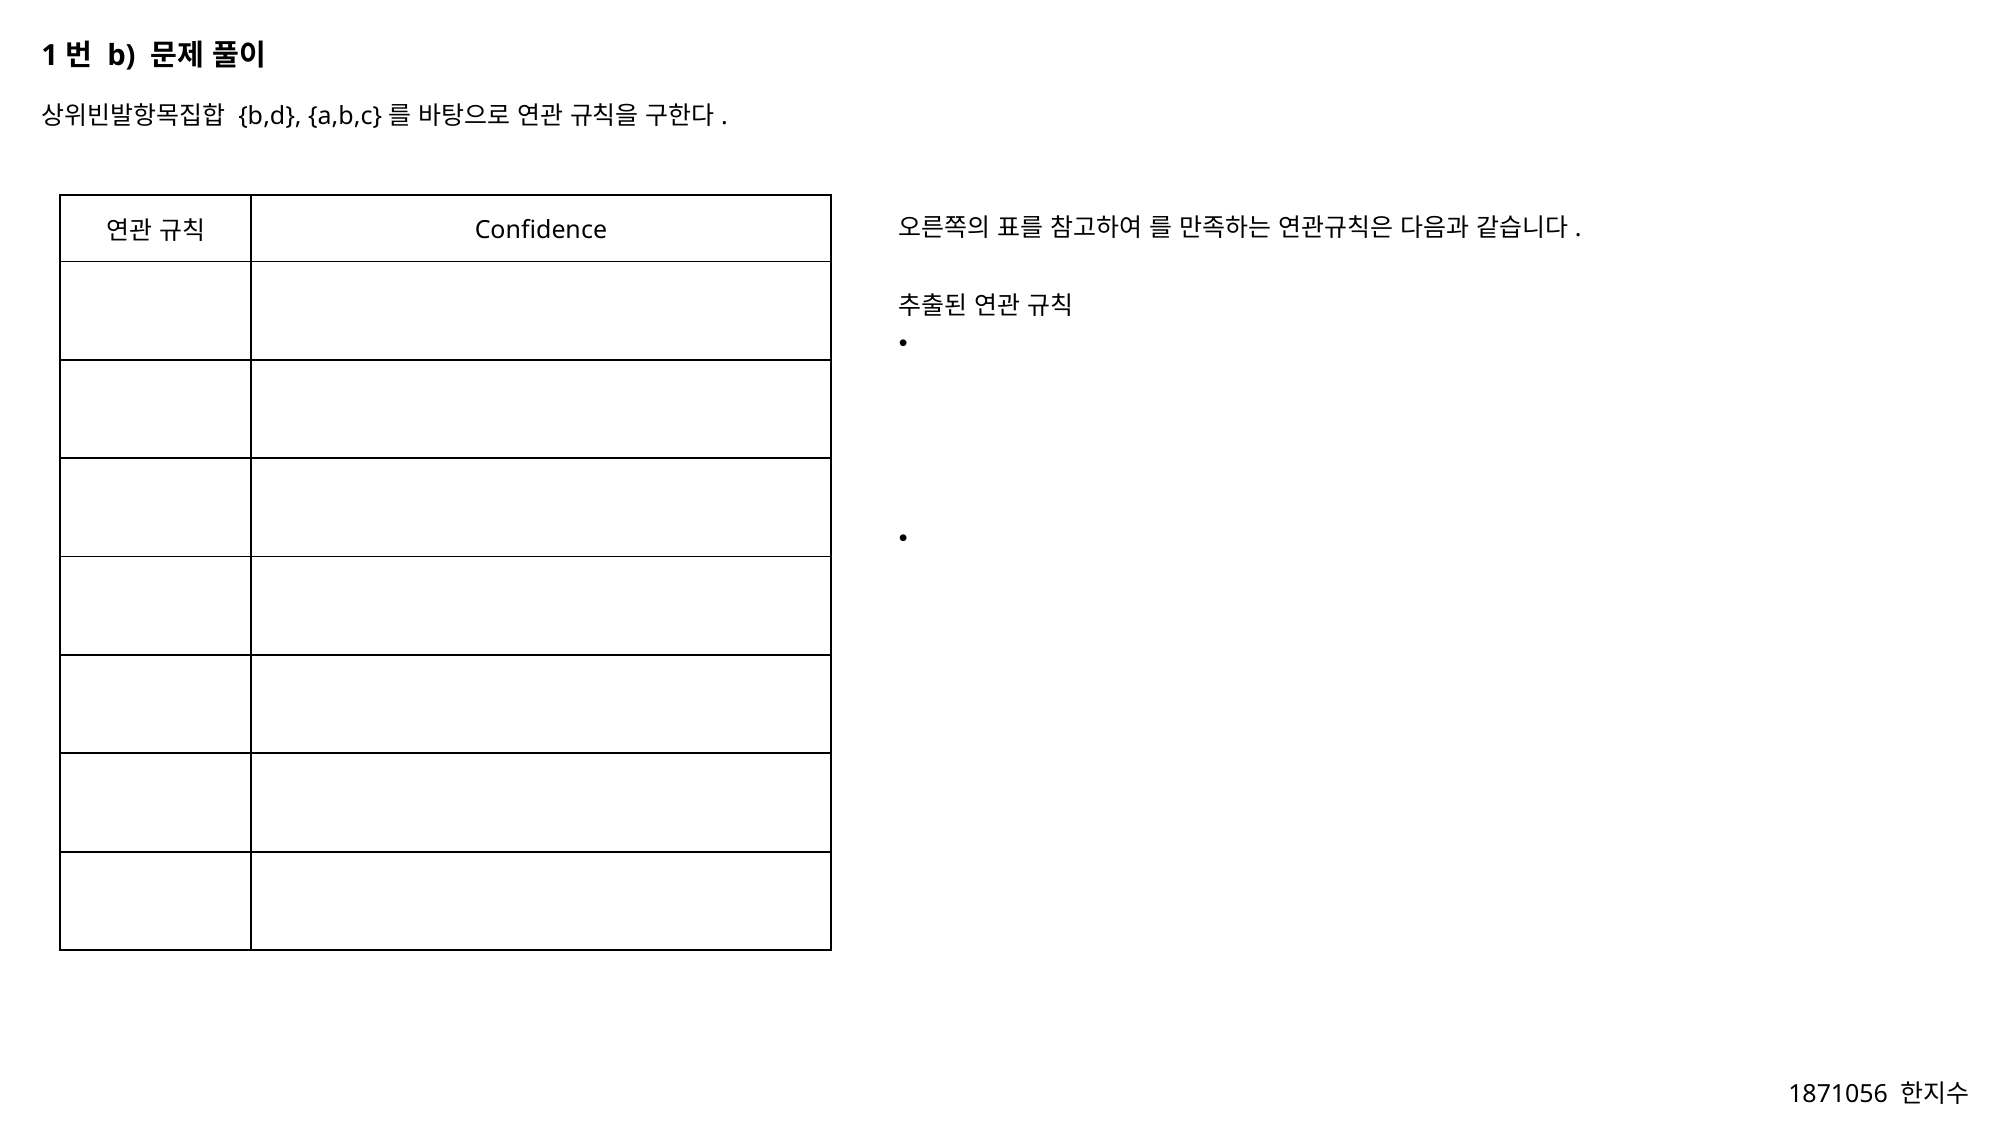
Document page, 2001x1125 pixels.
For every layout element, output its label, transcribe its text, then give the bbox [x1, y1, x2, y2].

text_box 1번 b) 문제 풀이 [26, 11, 1974, 79]
text_box 1871056 한지수 [1678, 1070, 1985, 1115]
text_box 상위빈발항목집합 {b,d}, {a,b,c}를 바탕으로 연관 규칙을 구한다. [26, 83, 1974, 137]
